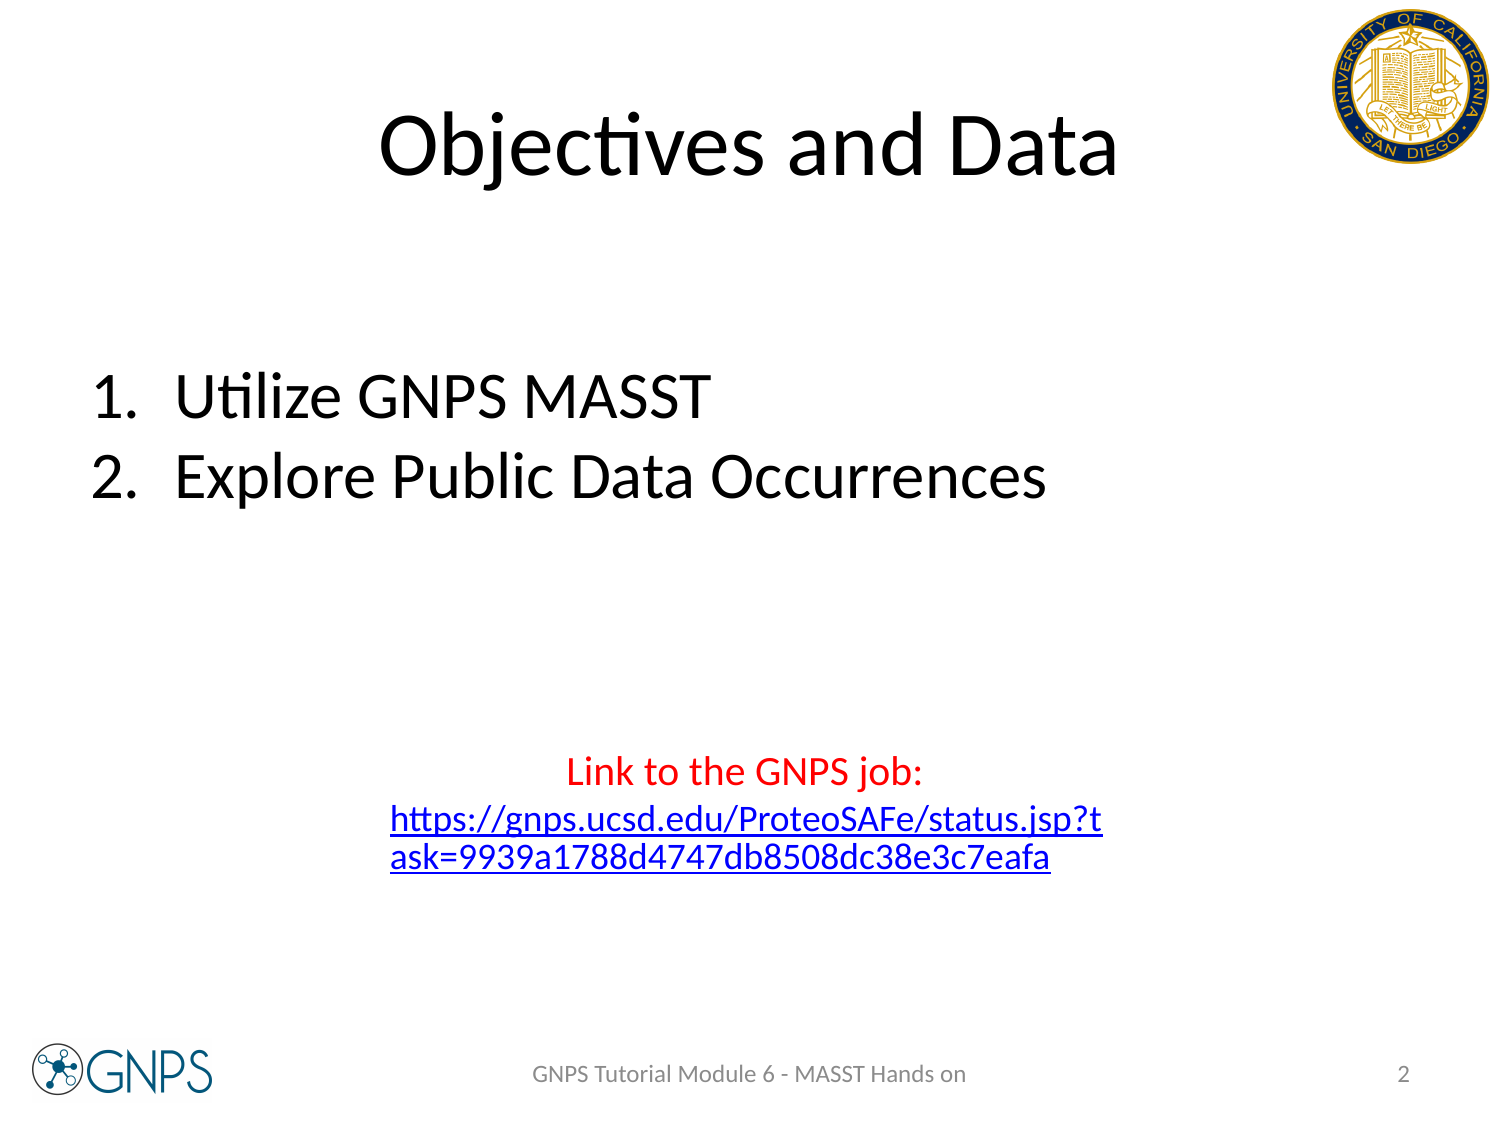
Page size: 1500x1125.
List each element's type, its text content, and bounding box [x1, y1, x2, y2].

picture [1279, 7, 1500, 165]
footer GNPS Tutorial Module 6 - MASST Hands on [512, 1042, 988, 1103]
text_box Link to the GNPS job: https://gnps.ucsd.edu/ProteoSAFe/status.jsp?task=9939a1788d4747db8508dc38e3c7eafa [374, 736, 1125, 847]
picture [31, 1038, 212, 1103]
list Utilize GNPS MASST Explore Public Data Occurrences [75, 344, 1425, 704]
title Objectives and Data [75, 45, 1425, 233]
slide_number 2 [1074, 1042, 1425, 1103]
